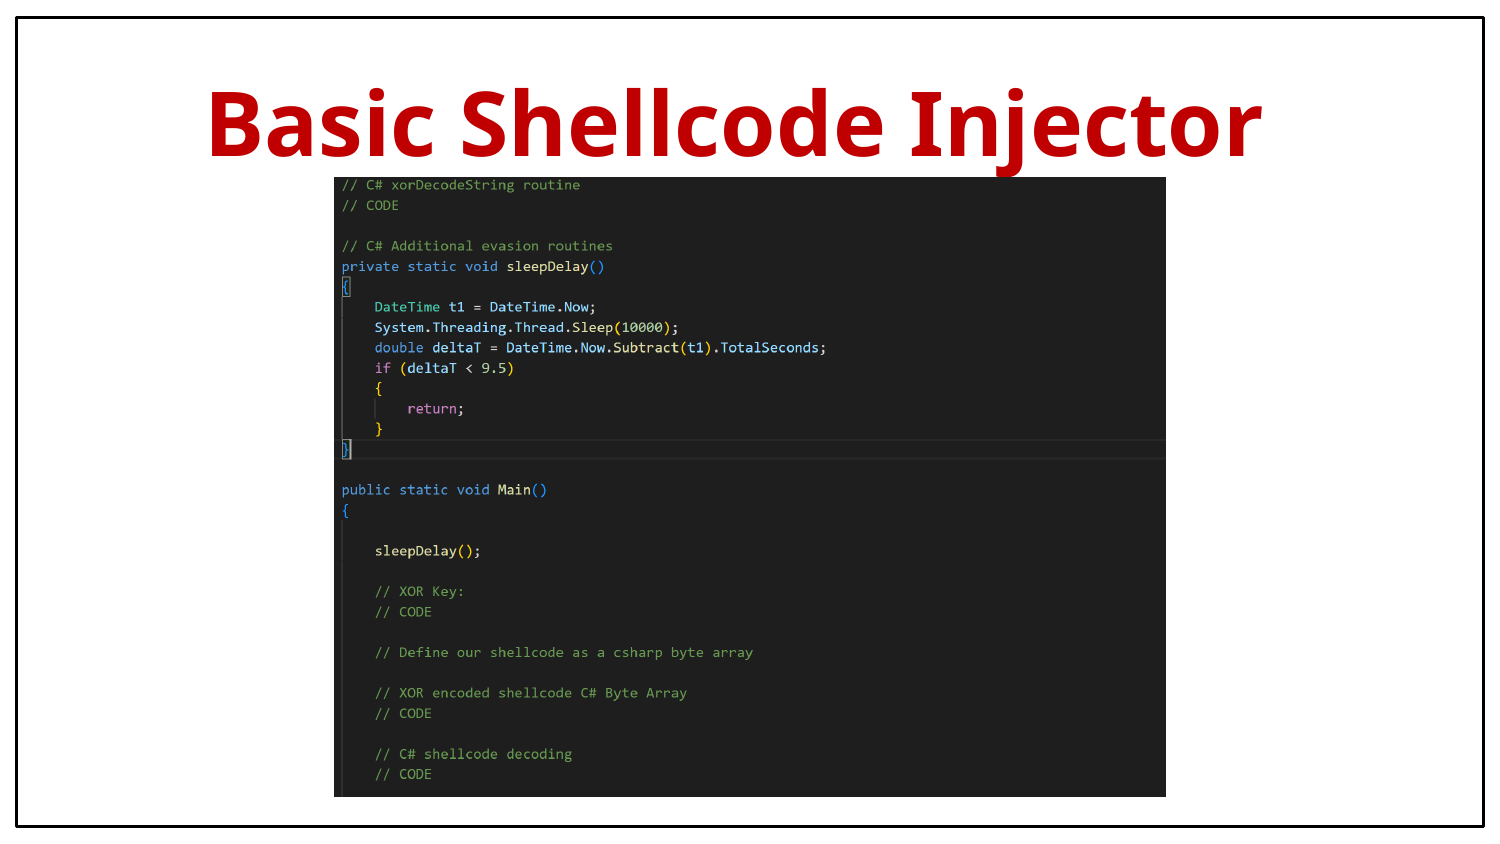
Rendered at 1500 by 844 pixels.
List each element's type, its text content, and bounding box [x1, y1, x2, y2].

title Basic Shellcode Injector with sleep.cs [102, 51, 1367, 168]
picture [334, 177, 1166, 797]
